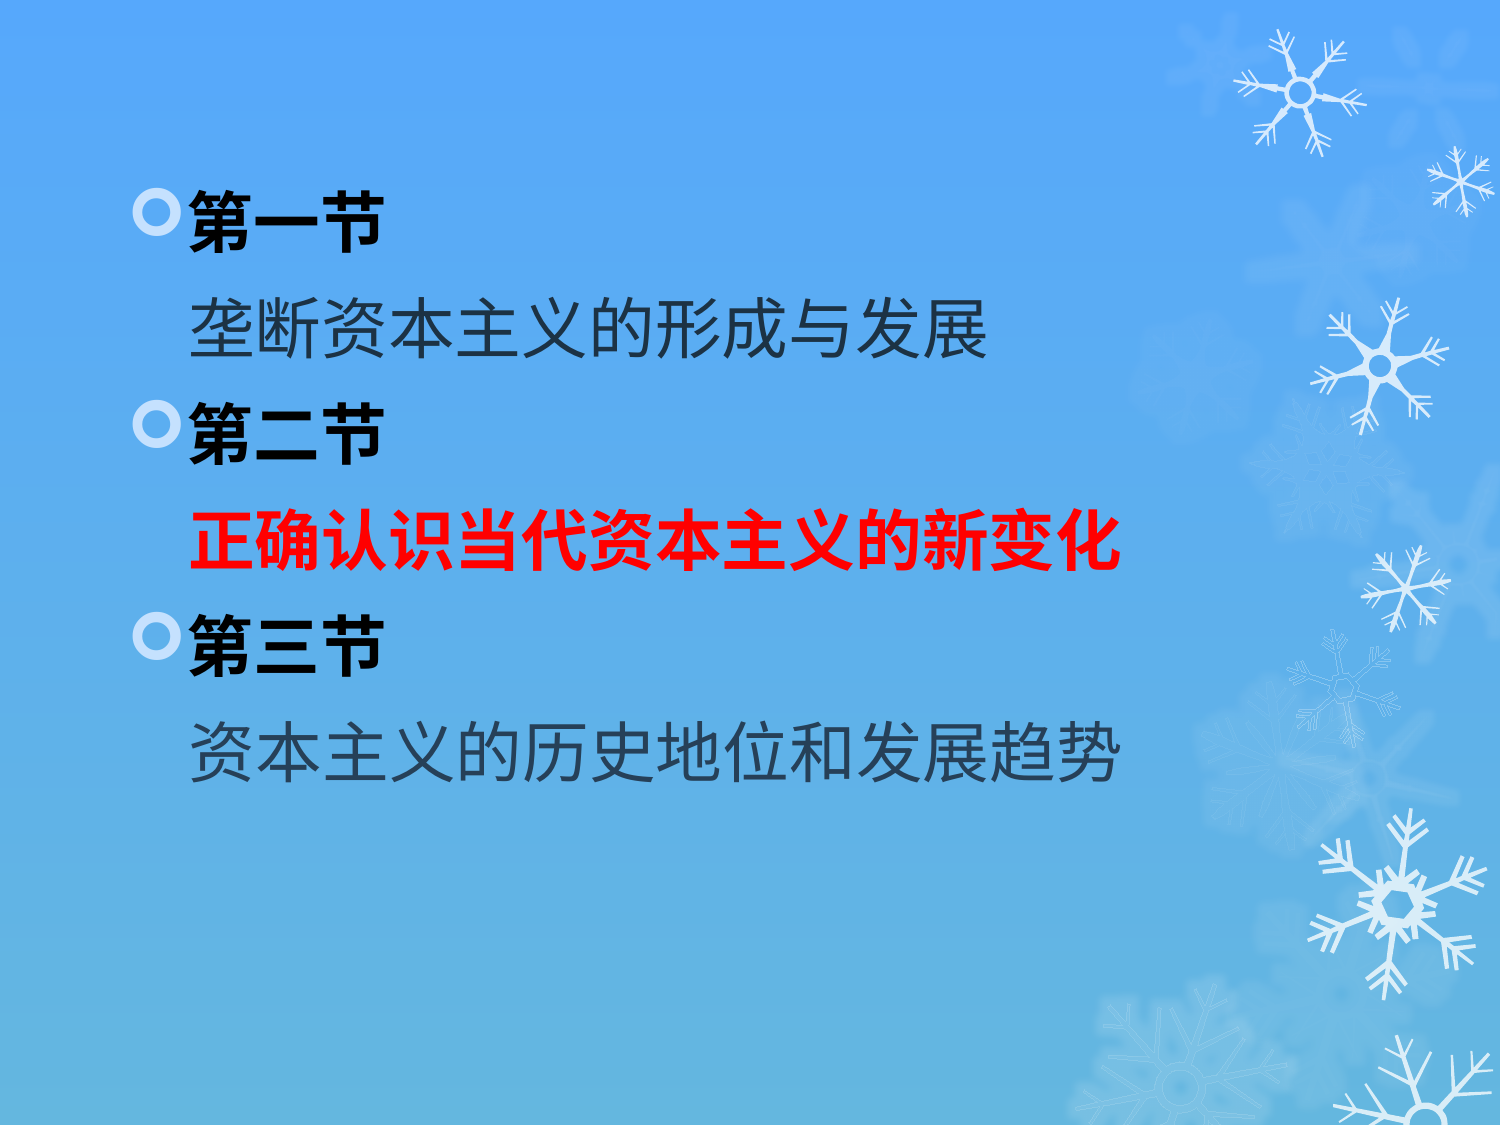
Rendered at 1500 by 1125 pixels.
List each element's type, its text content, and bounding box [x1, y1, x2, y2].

list 第一节 垄断资本主义的形成与发展 第二节 正确认识当代资本主义的新变化 第三节 资本主义的历史地位和发展趋势 [112, 125, 1281, 846]
